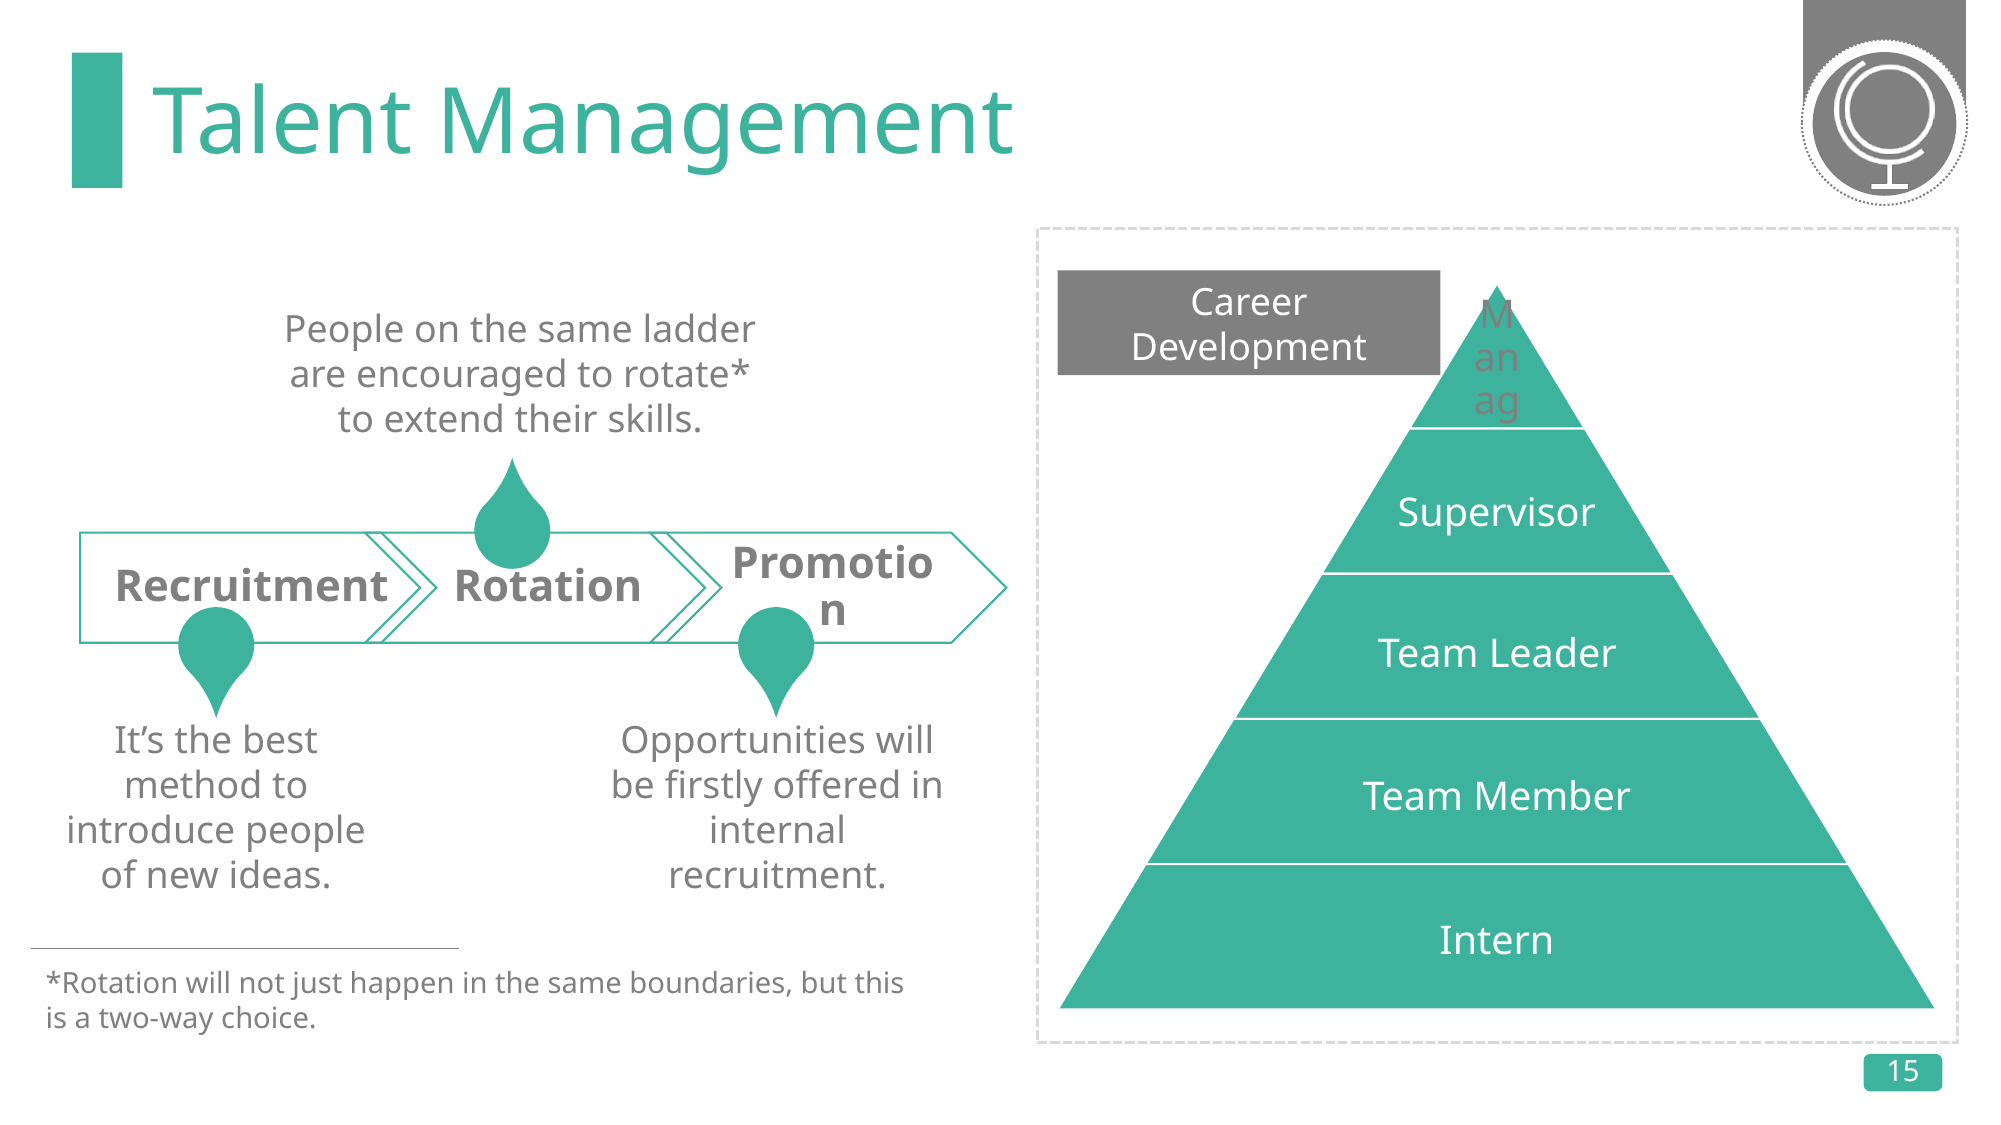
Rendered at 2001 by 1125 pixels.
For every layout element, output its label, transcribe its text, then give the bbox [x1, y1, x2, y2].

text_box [1037, 228, 1958, 1043]
slide_number 15 [1677, 1042, 2000, 1103]
text_box It’s the best method to introduce people of new ideas. [30, 708, 402, 904]
title Talent Management [137, 59, 1863, 188]
text_box Opportunities will be firstly offered in internal recruitment. [592, 708, 963, 904]
picture [1834, 59, 1935, 189]
text_box *Rotation will not just happen in the same boundaries, but this is a two-way choice. [30, 956, 945, 1042]
text_box People on the same ladder are encouraged to rotate* to extend their skills. [262, 297, 778, 448]
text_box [79, 492, 945, 684]
